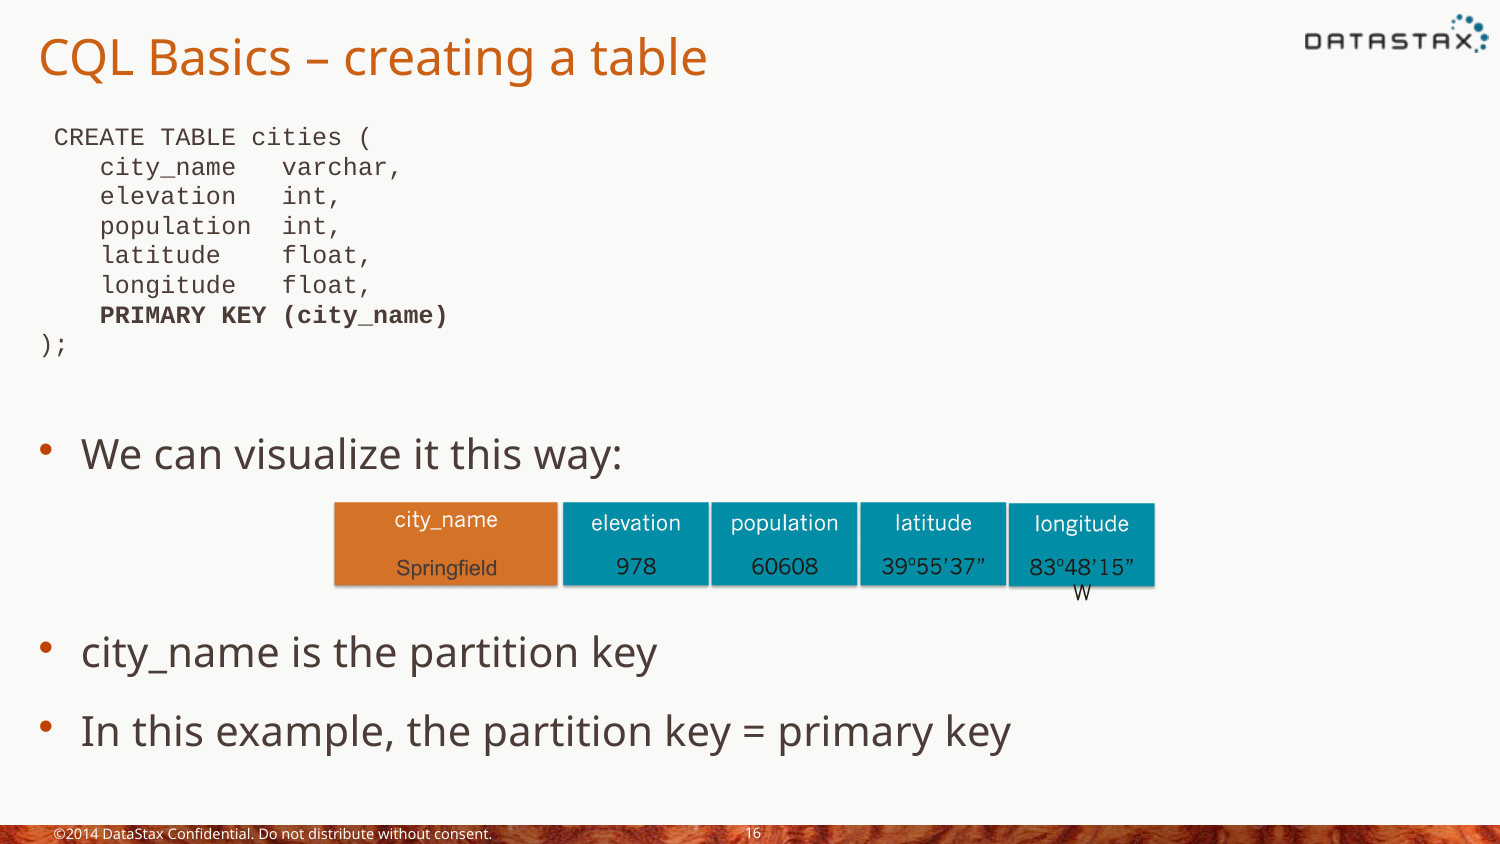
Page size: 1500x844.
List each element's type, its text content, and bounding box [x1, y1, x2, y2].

title CQL Basics – creating a table [38, 7, 1469, 103]
list CREATE TABLE cities ( city_name varchar, elevation int, population int, latitude float, longitude float, PRIMARY KEY (city_name) ); We can visualize it this way: city_name is the partition key In this example, the partition key = primary key [38, 133, 1469, 778]
slide_number 16 [691, 821, 815, 844]
footer ©2014 DataStax Confidential. Do not distribute without consent. [38, 821, 691, 844]
picture [1469, 14, 1489, 53]
picture [327, 495, 1162, 606]
